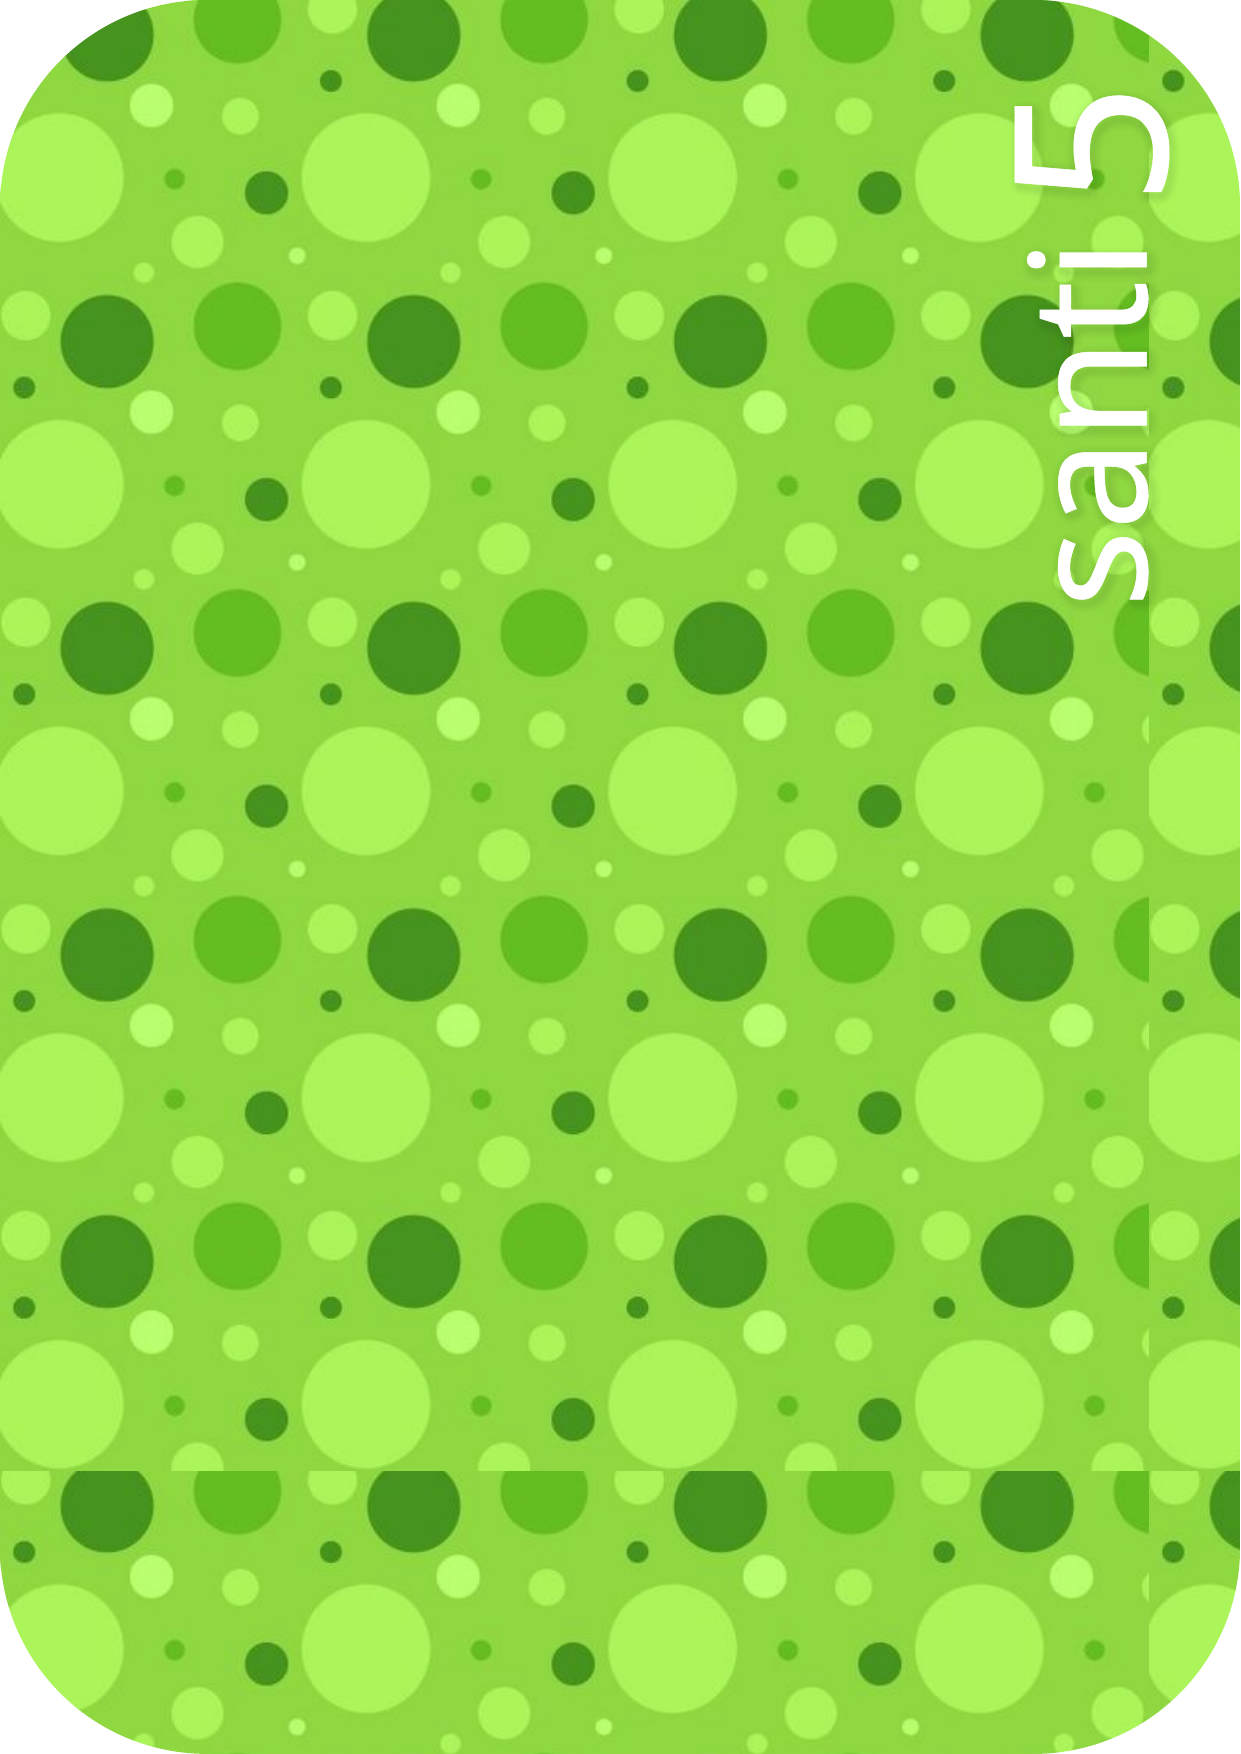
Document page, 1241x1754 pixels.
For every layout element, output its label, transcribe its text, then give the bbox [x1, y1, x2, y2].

text_box 5 [952, 64, 1211, 225]
text_box santi [982, 223, 1181, 623]
text_box [0, 0, 1241, 1754]
